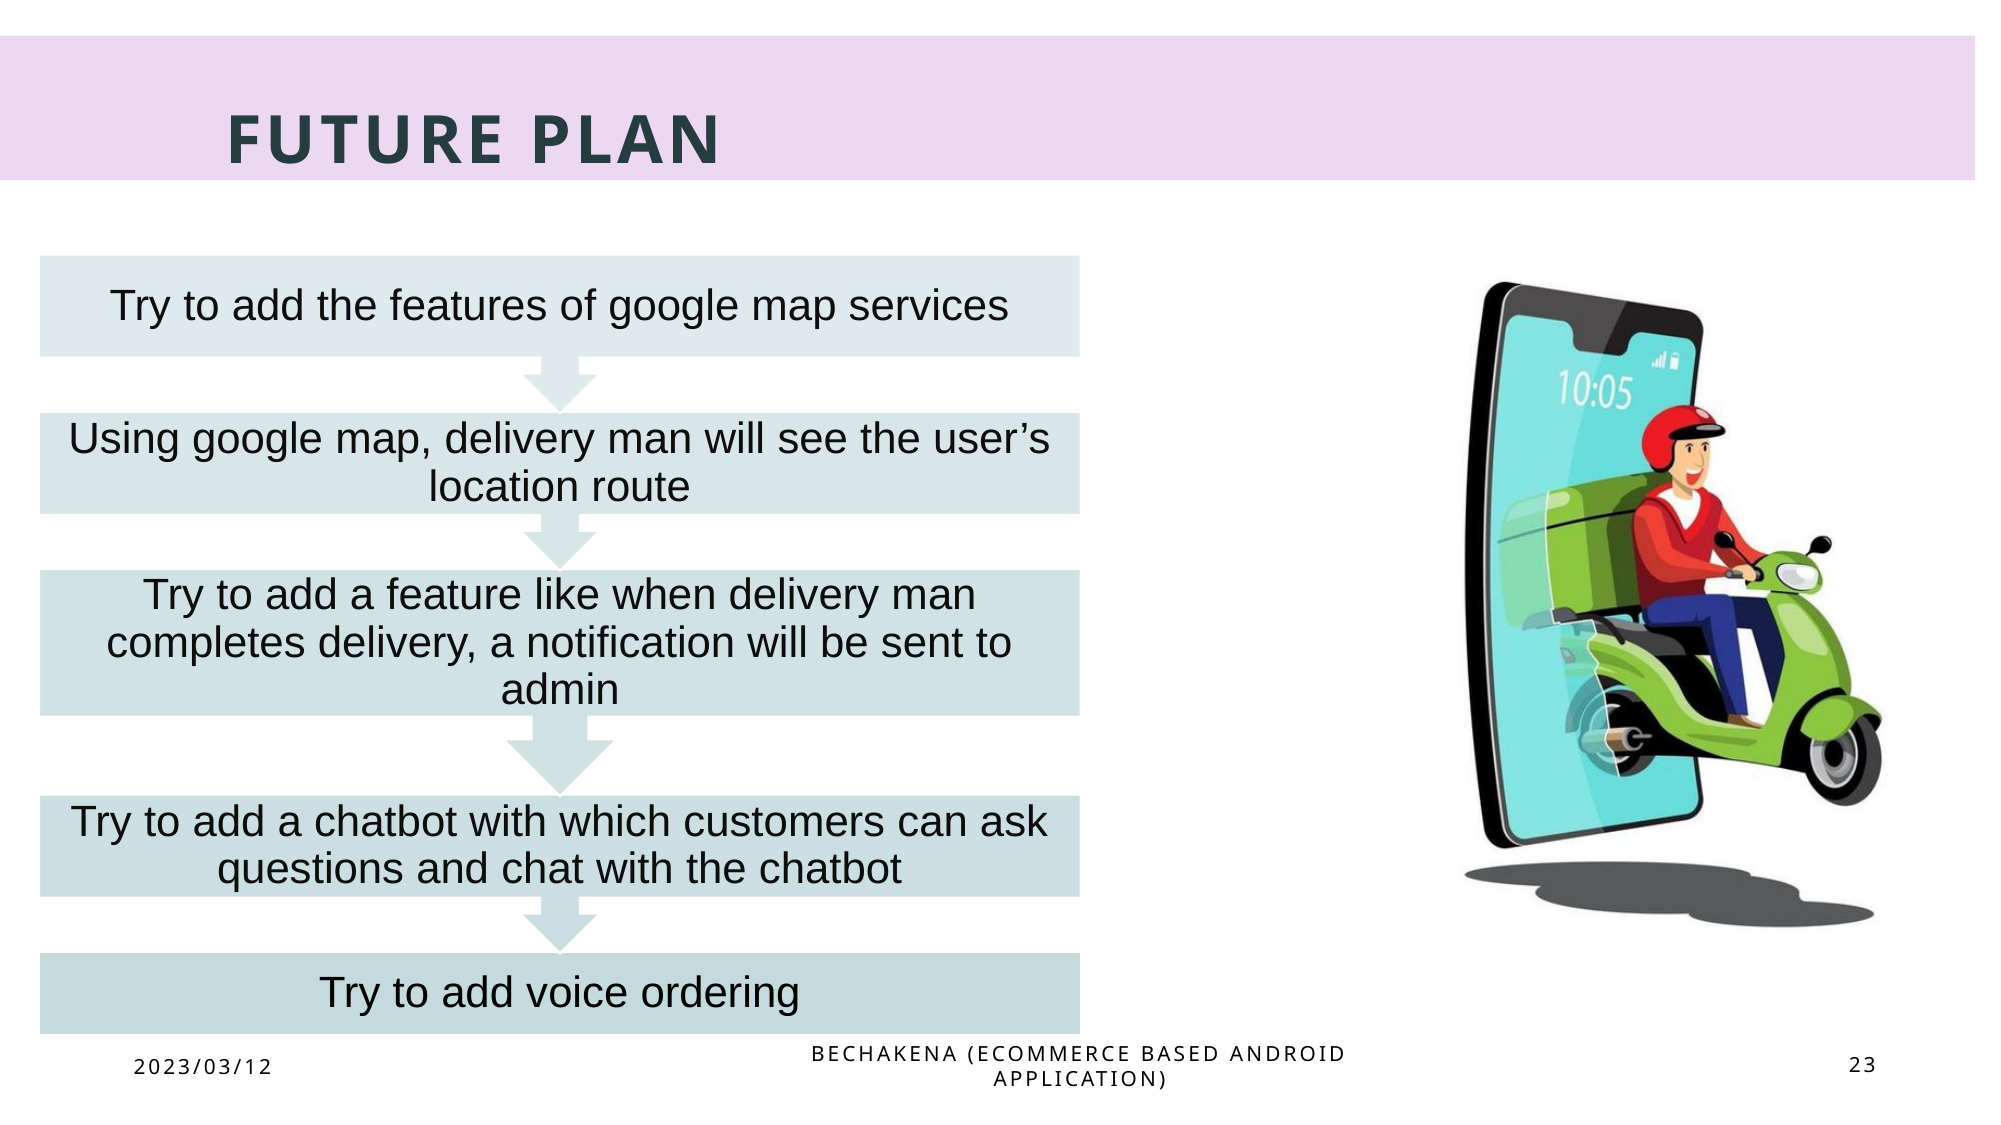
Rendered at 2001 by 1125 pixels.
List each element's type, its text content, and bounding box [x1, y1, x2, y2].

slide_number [118, 1036, 569, 1096]
picture [1356, 118, 1969, 1036]
footer Bechakena (ecommerce based android application) [706, 1035, 1453, 1096]
title Future plan [0, 35, 1975, 181]
slide_number 23 [1678, 1036, 1891, 1096]
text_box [39, 253, 1081, 1036]
